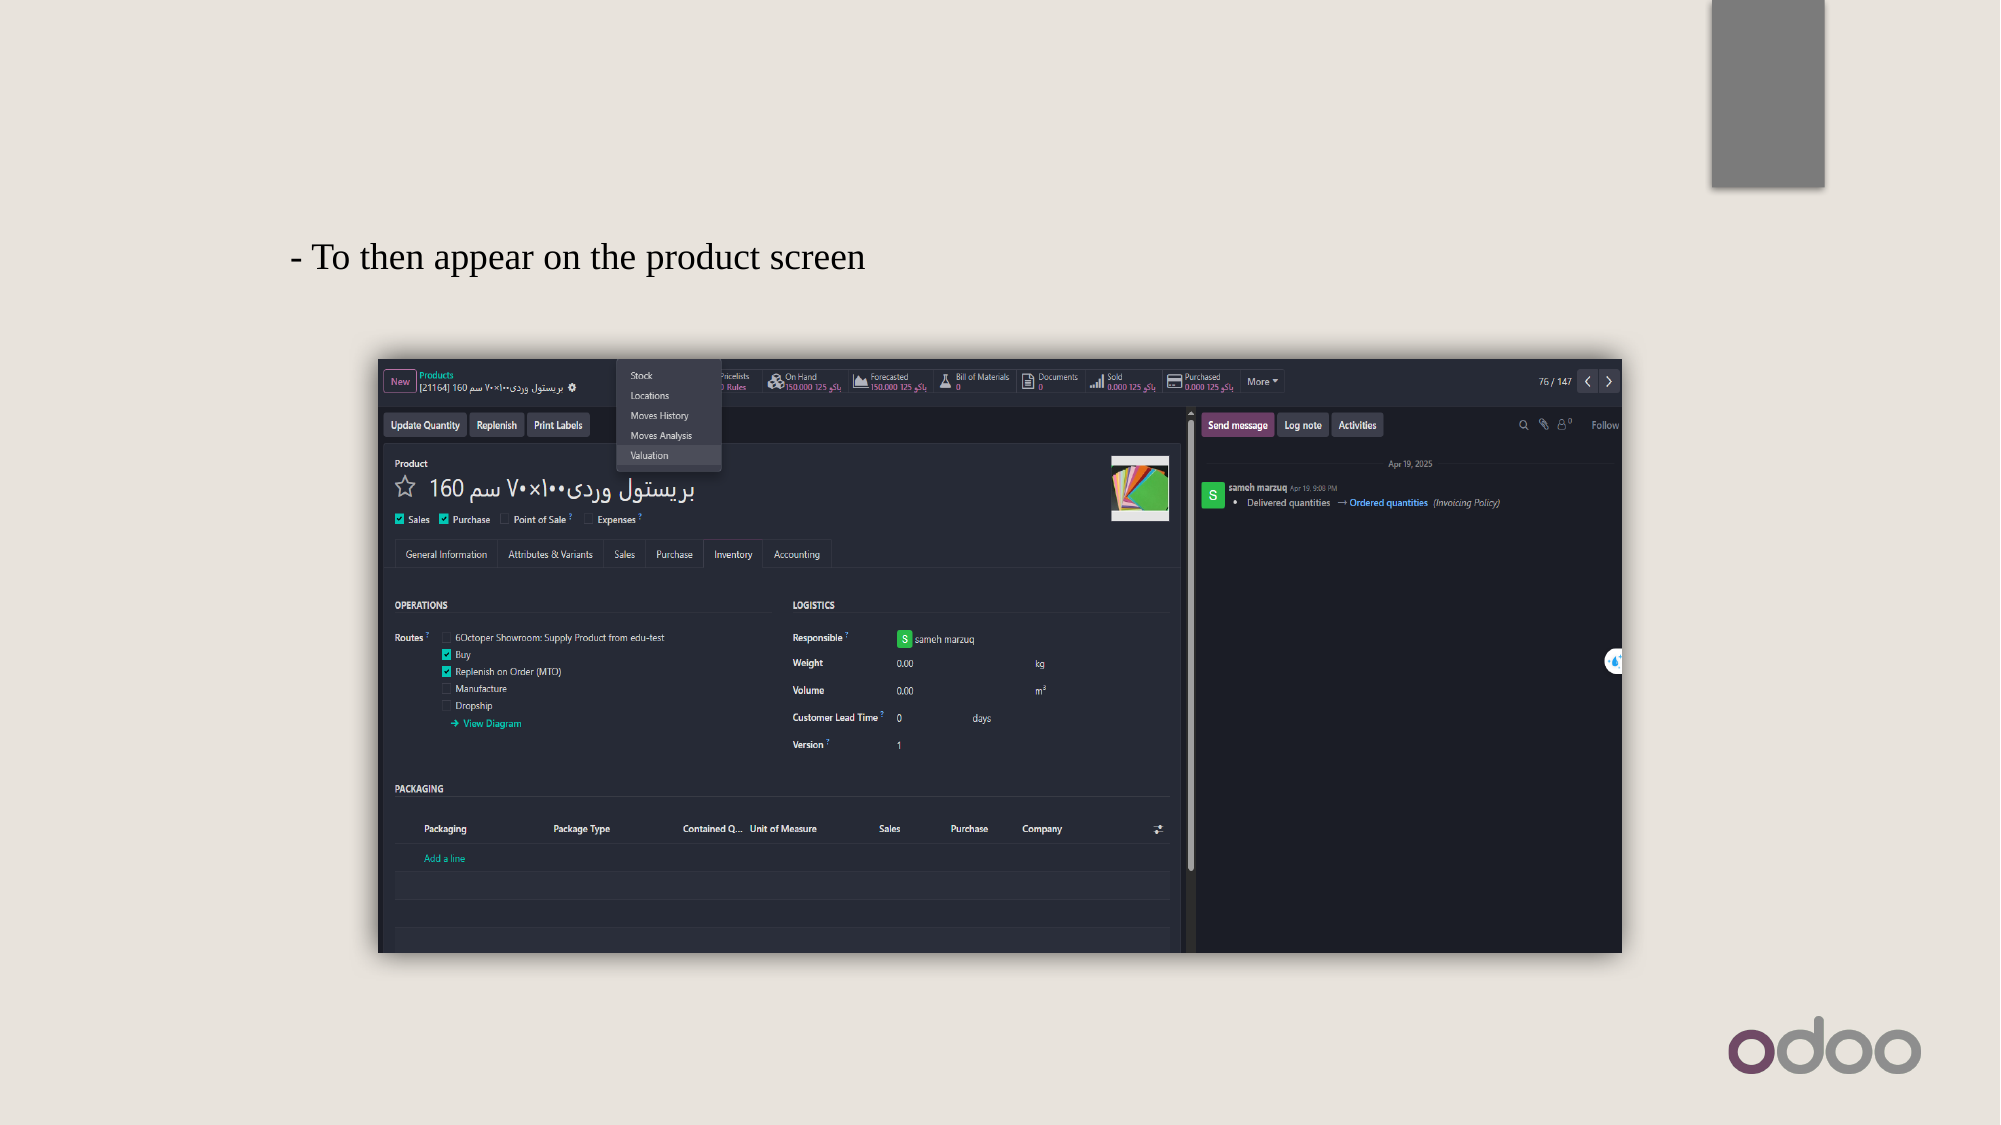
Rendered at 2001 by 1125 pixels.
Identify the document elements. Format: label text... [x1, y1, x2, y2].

picture [1728, 1016, 1921, 1074]
text_box - To then appear on the product screen [275, 224, 882, 285]
picture [378, 358, 1622, 954]
